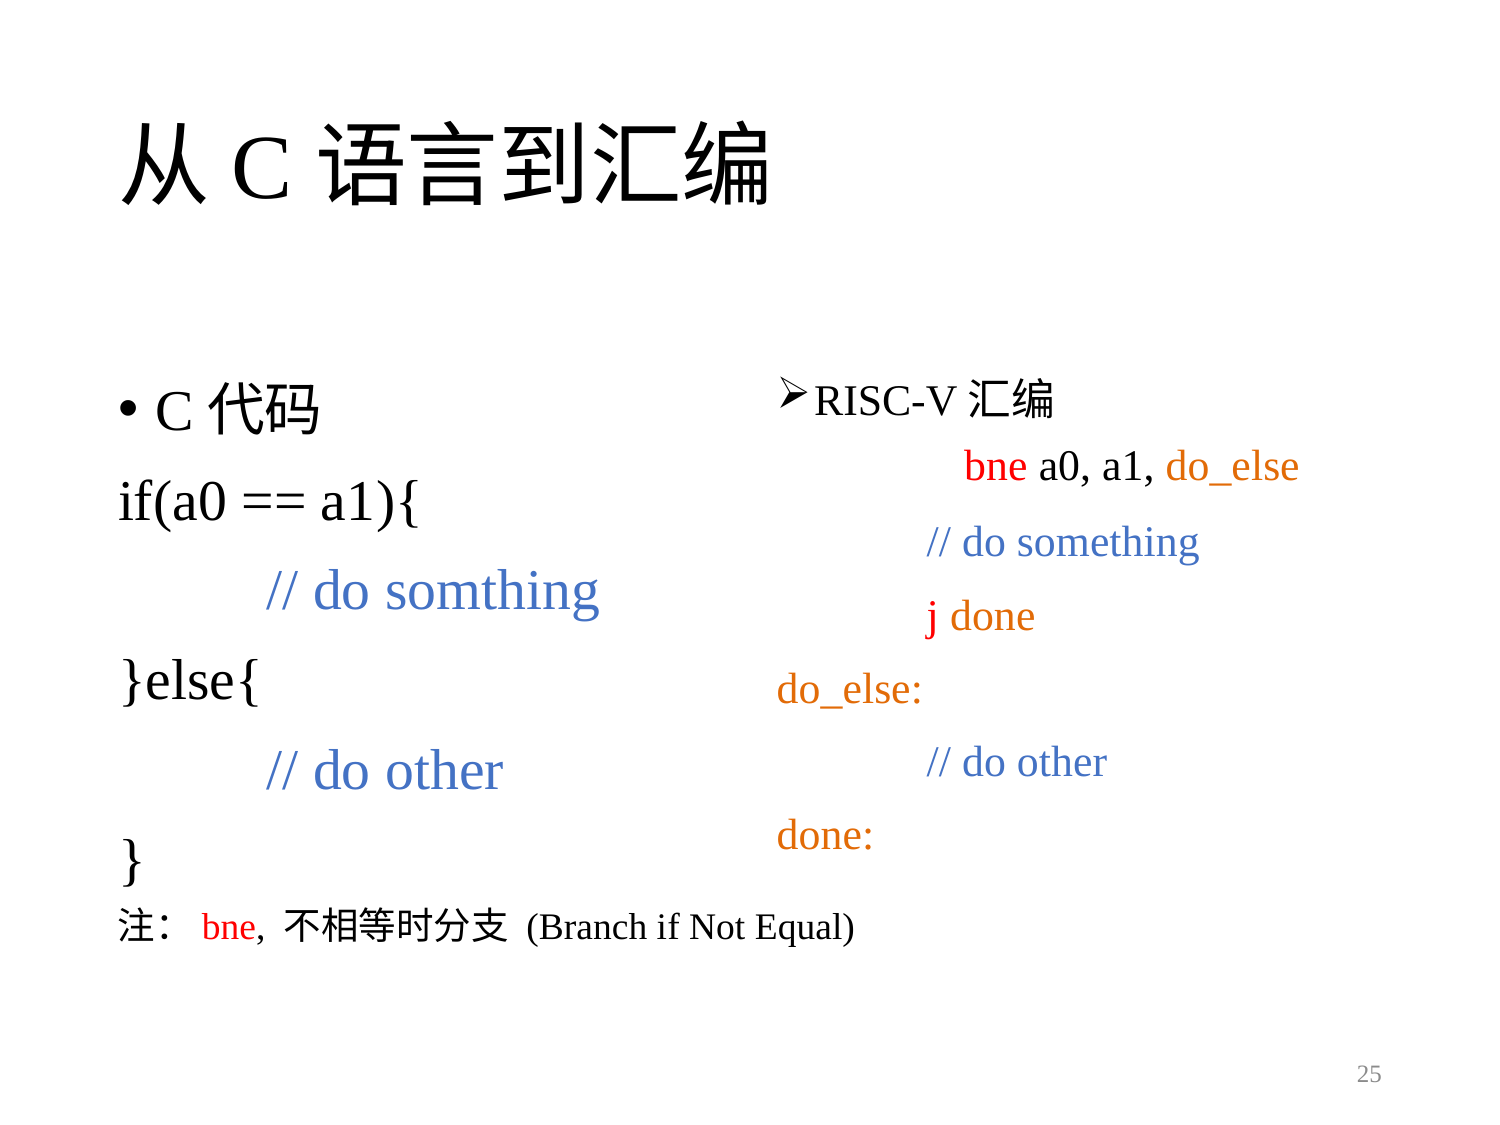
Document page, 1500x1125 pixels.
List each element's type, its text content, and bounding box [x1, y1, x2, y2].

text_box 注：bne, 不相等时分支 (Branch if Not Equal) [103, 894, 942, 955]
text_box RISC-V汇编 bne a0, a1, do_else // do something j done do_else: // do other done: [765, 366, 1413, 902]
list C代码 if(a0 == a1){ // do somthing }else{ // do other } [103, 365, 750, 894]
title 从C语言到汇编 [103, 59, 1397, 278]
slide_number 25 [1059, 1042, 1397, 1103]
